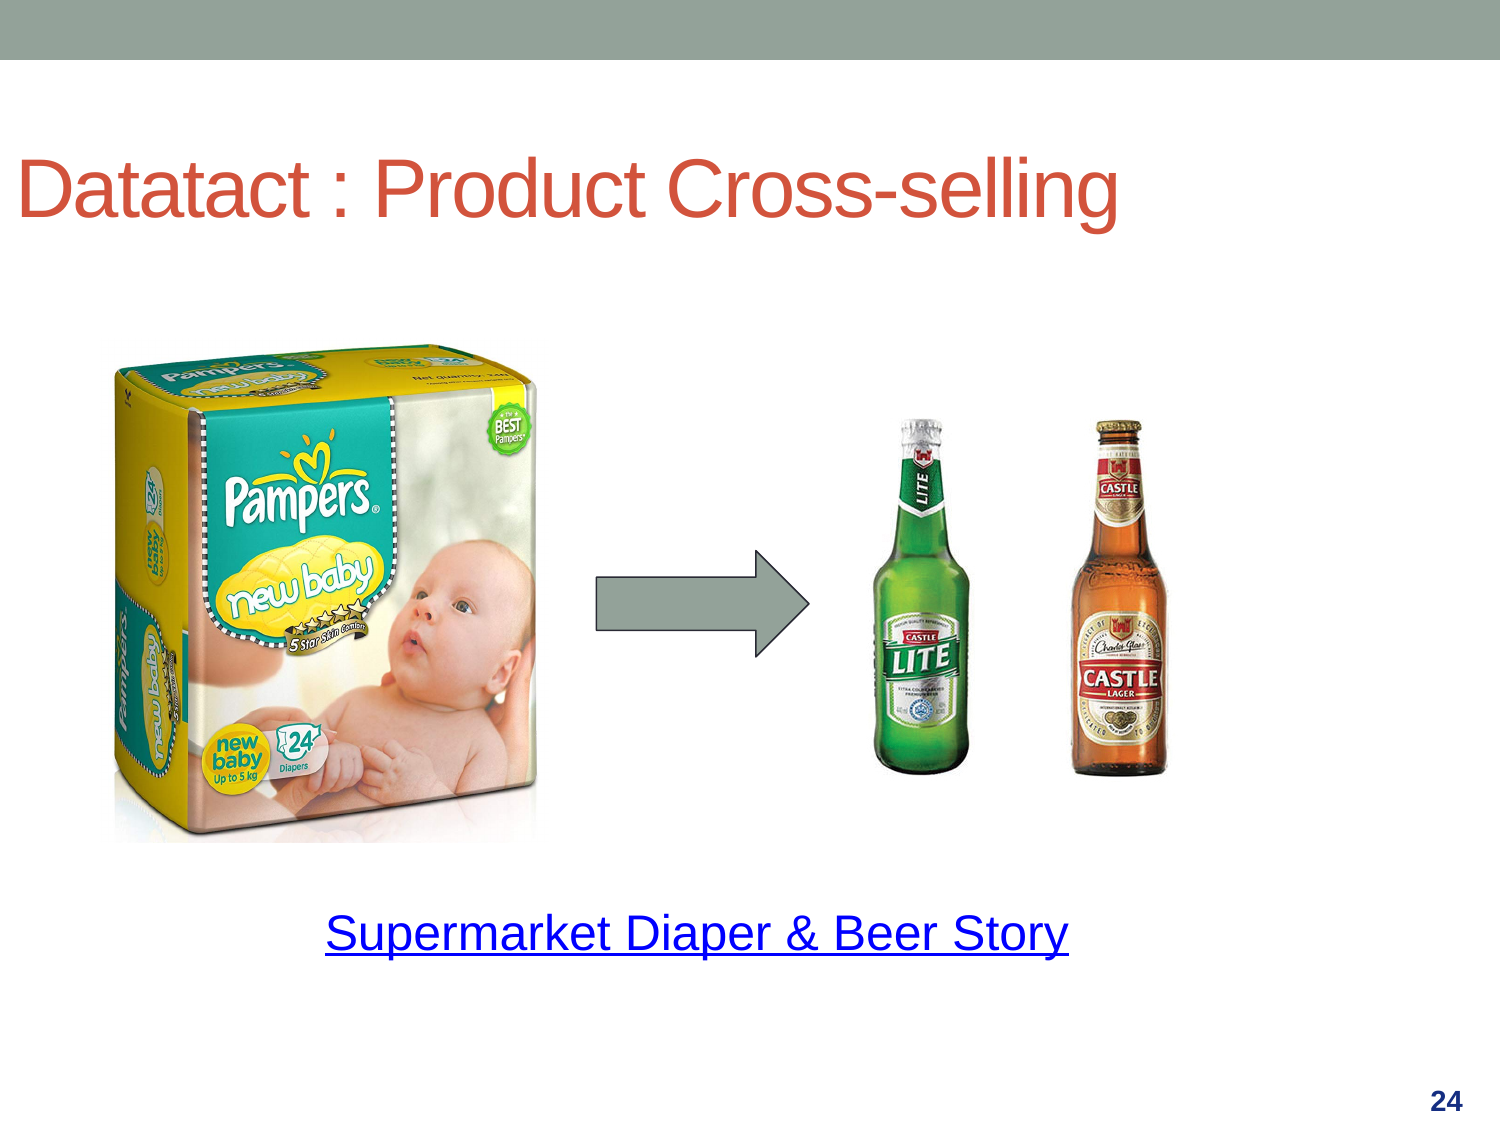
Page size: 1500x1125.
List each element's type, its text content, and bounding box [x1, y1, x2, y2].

picture [718, 385, 1341, 823]
slide_number 24 [1415, 1070, 1499, 1125]
picture [100, 337, 549, 843]
text_box [596, 577, 715, 631]
text_box Supermarket Diaper & Beer Story [253, 893, 1235, 988]
title Datatact : Product Cross-selling [0, 101, 1325, 266]
